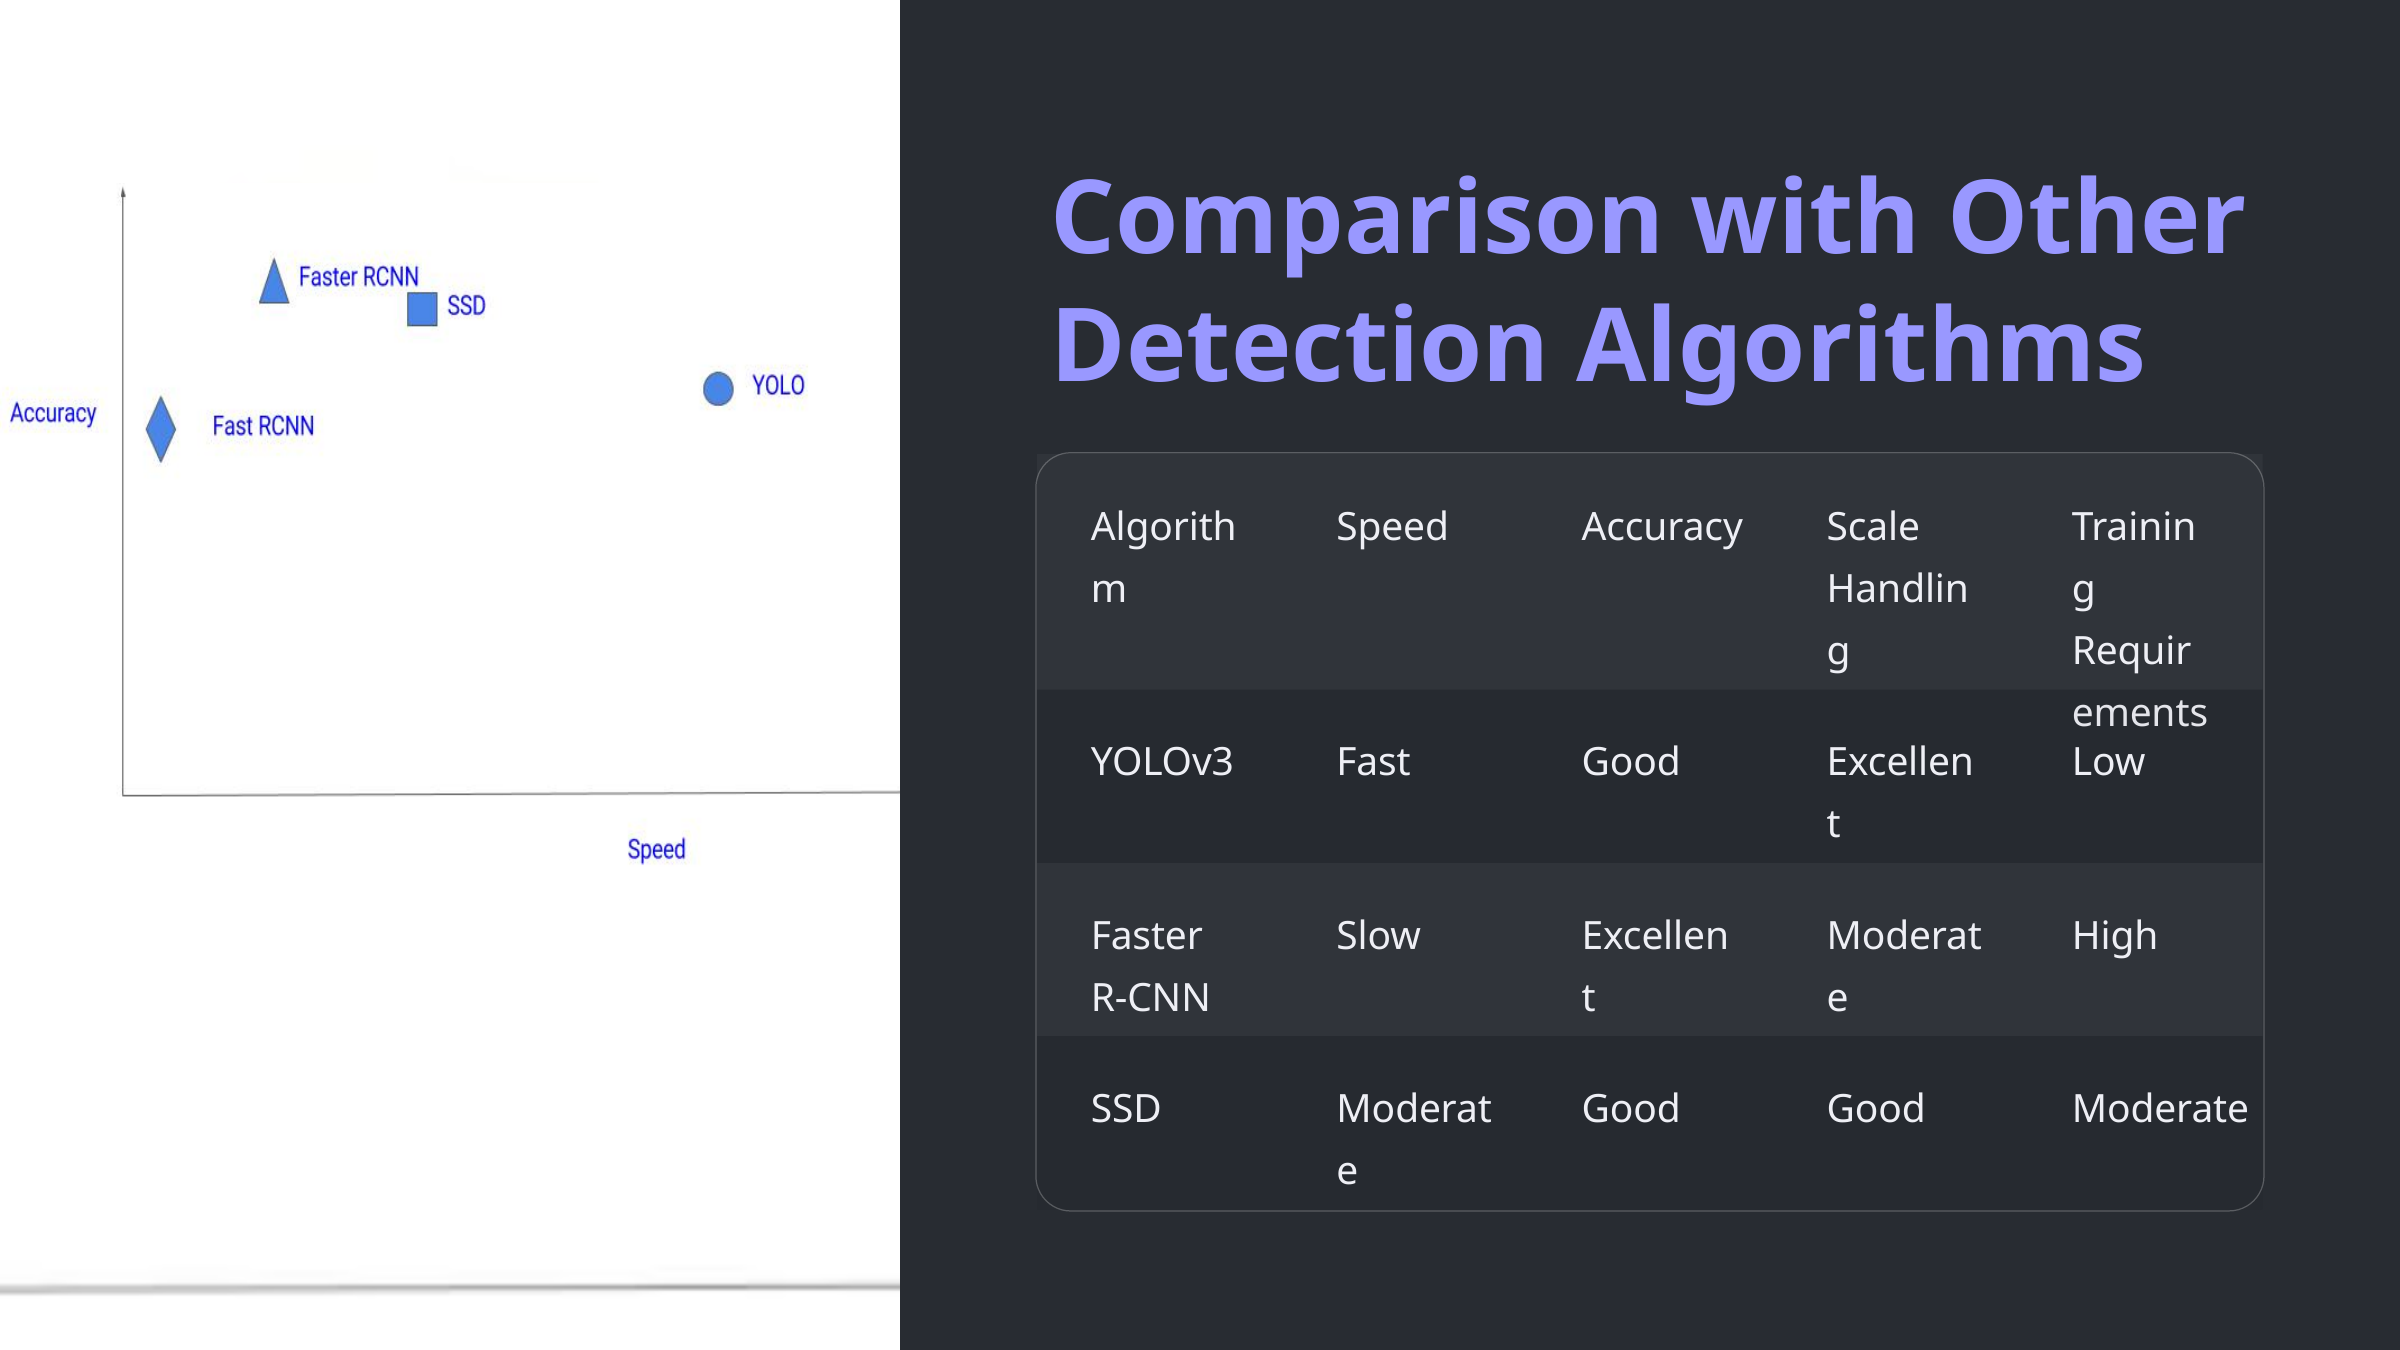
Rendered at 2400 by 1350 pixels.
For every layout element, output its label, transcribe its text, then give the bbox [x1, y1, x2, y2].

text_box [1037, 862, 2263, 1036]
text_box Fast [1321, 714, 1488, 777]
text_box Slow [1321, 887, 1488, 950]
text_box Moderate [2057, 1060, 2266, 1186]
text_box Excellent [1566, 887, 1751, 1012]
text_box High [2057, 887, 2224, 950]
text_box [1037, 1036, 2263, 1210]
text_box Accuracy [1566, 478, 1774, 603]
text_box Good [1811, 1060, 1979, 1123]
text_box Algorithm [1075, 478, 1283, 603]
text_box Faster R-CNN [1076, 887, 1243, 1012]
text_box [1037, 689, 2263, 862]
text_box Training Requirements [2057, 478, 2224, 665]
text_box Moderate [1321, 1060, 1513, 1186]
text_box Scale Handling [1811, 478, 1997, 665]
text_box Speed [1321, 478, 1488, 541]
text_box Comparison with Other Detection Algorithms [1035, 138, 2264, 395]
text_box Excellent [1811, 714, 1997, 839]
text_box Good [1566, 714, 1734, 777]
text_box YOLOv3 [1076, 714, 1243, 777]
text_box Low [2057, 714, 2224, 777]
text_box Good [1566, 1060, 1734, 1123]
text_box [900, 0, 2400, 1350]
text_box [1037, 454, 2263, 689]
picture [0, 0, 900, 1350]
text_box Moderate [1811, 887, 2019, 1012]
text_box SSD [1076, 1060, 1243, 1123]
